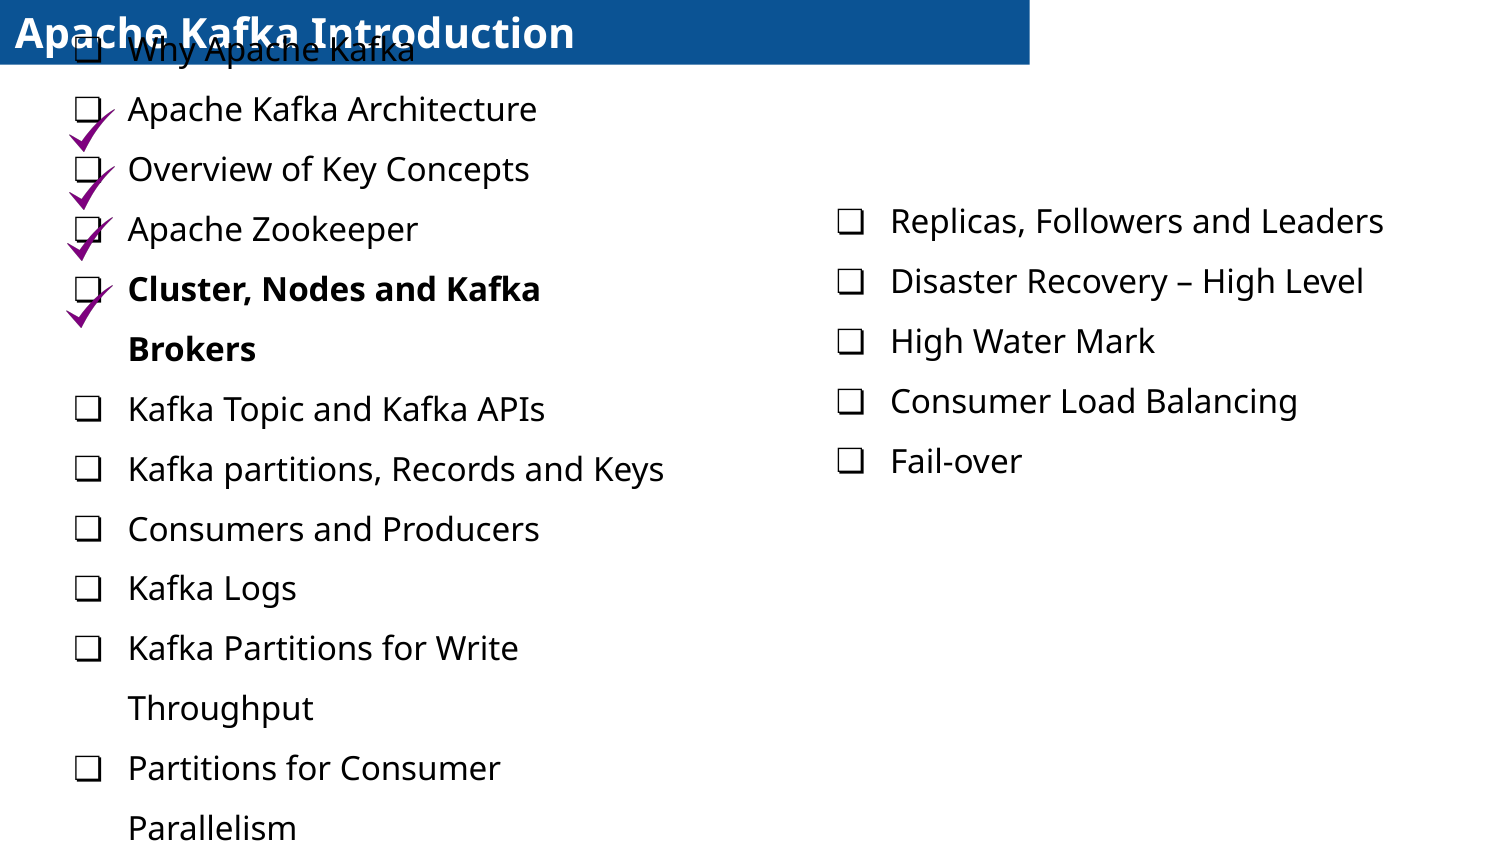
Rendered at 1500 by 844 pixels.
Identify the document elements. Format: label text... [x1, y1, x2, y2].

text_box Replicas, Followers and Leaders Disaster Recovery – High Level High Water Mark Consumer Load Balancing Fail-over [799, 234, 1452, 671]
picture [68, 109, 116, 153]
picture [68, 166, 116, 210]
picture [66, 217, 114, 261]
text_box Apache Kafka Introduction [0, 0, 1030, 65]
text_box Why Apache Kafka Apache Kafka Architecture Overview of Key Concepts Apache Zookeeper Cluster, Nodes and Kafka Brokers Kafka Topic and Kafka APIs Kafka partitions, Records and Keys Consumers and Producers Kafka Logs Kafka Partitions for Write Throughput Partitions for Consumer Parallelism [37, 321, 690, 759]
picture [65, 284, 113, 328]
